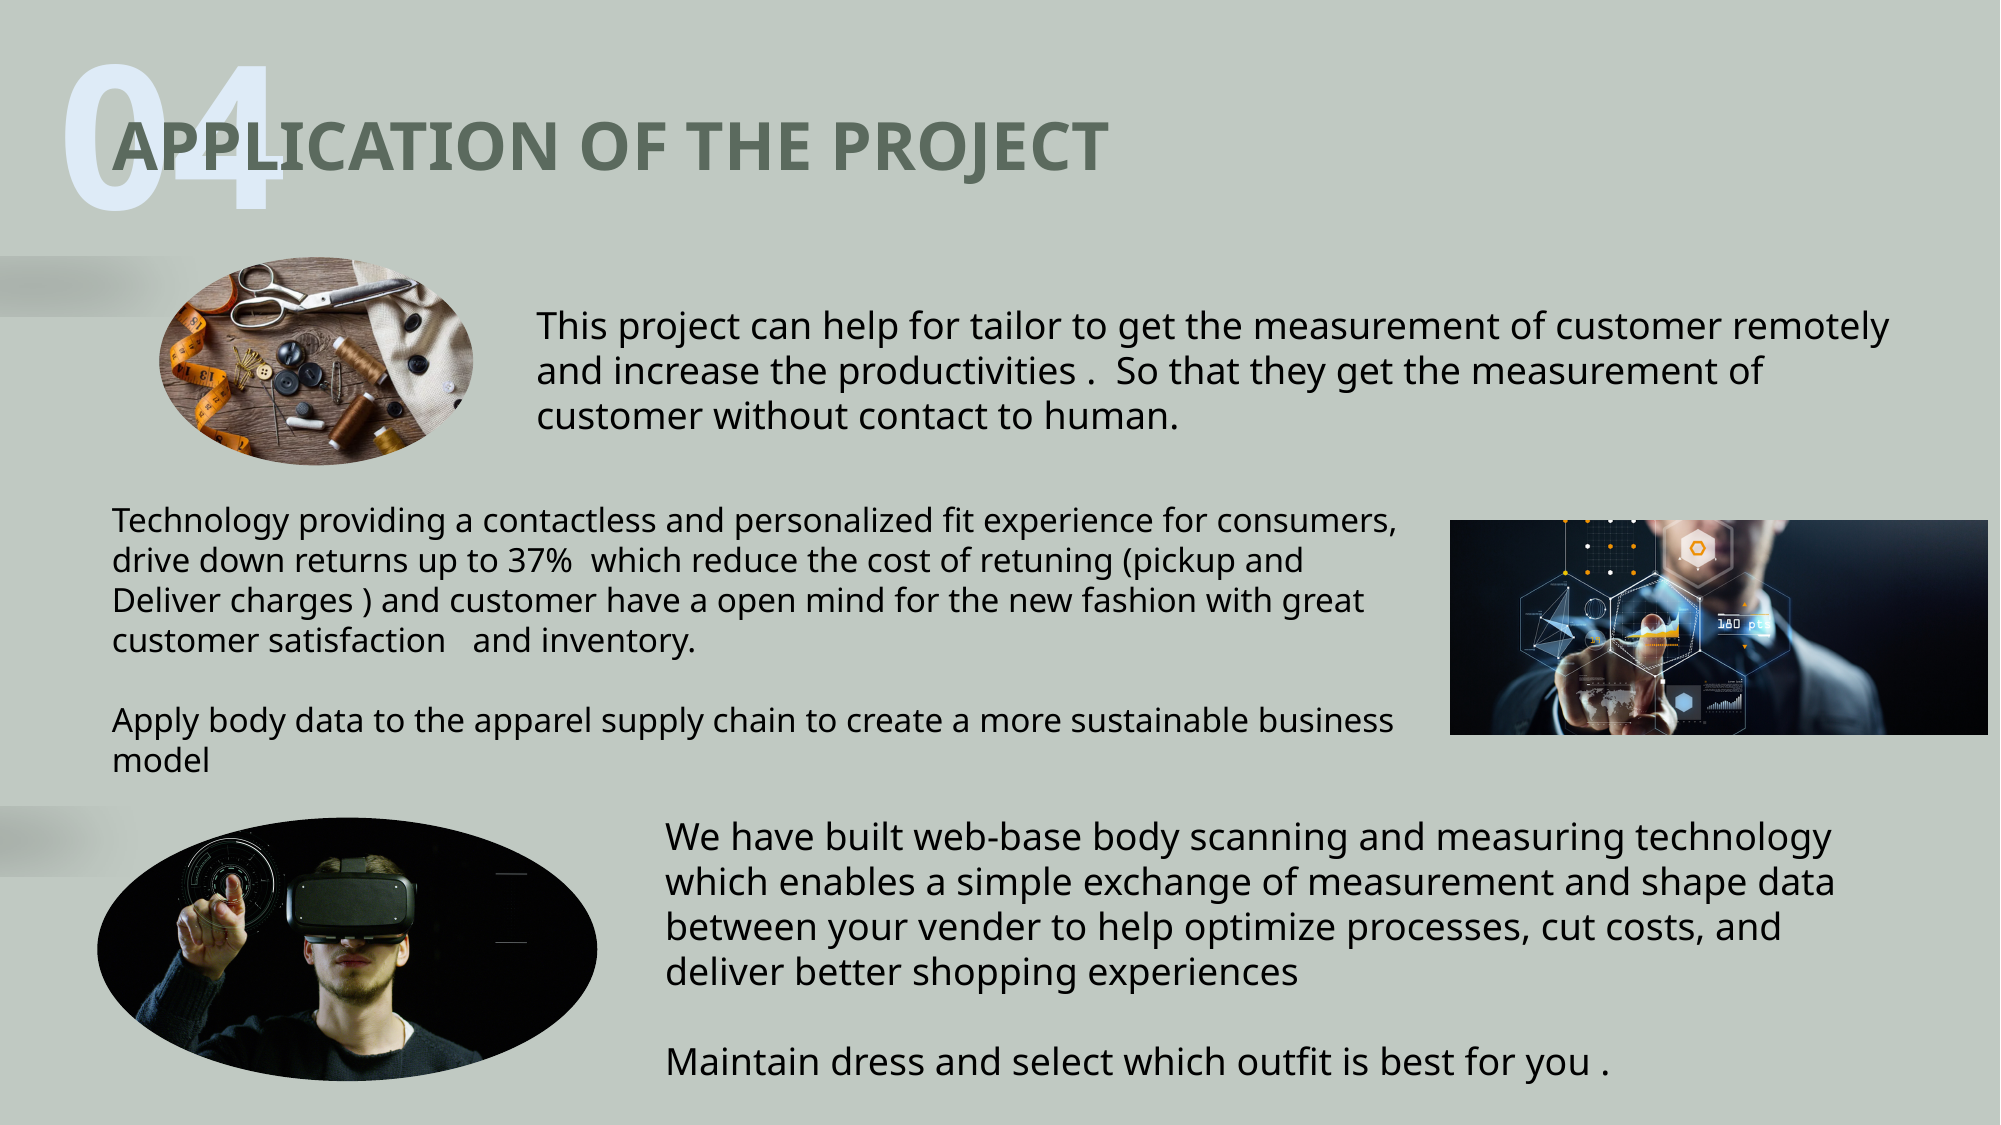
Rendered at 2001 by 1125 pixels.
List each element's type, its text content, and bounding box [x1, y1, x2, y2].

text_box 04 [43, 1, 1044, 257]
picture [97, 817, 598, 1082]
text_box We have built web-base body scanning and measuring technology which enables a simple exchange of measurement and shape data between your vender to help optimize processes, cut costs, and deliver better shopping experiences Maintain dress and select which outfit is best for you . [650, 805, 1864, 1091]
picture [159, 257, 474, 466]
text_box Technology providing a contactless and personalized fit experience for consumers, drive down returns up to 37% which reduce the cost of retuning (pickup and Deliver charges ) and customer have a open mind for the new fashion with great customer satisfaction and inventory. Apply body data to the apparel supply chain to create a more sustainable business model [97, 491, 1420, 786]
title APPLICATION OF THE PROJECT [97, 94, 1193, 203]
text_box This project can help for tailor to get the measurement of customer remotely and increase the productivities . So that they get the measurement of customer without contact to human. [521, 294, 1908, 445]
picture [1450, 520, 1988, 735]
